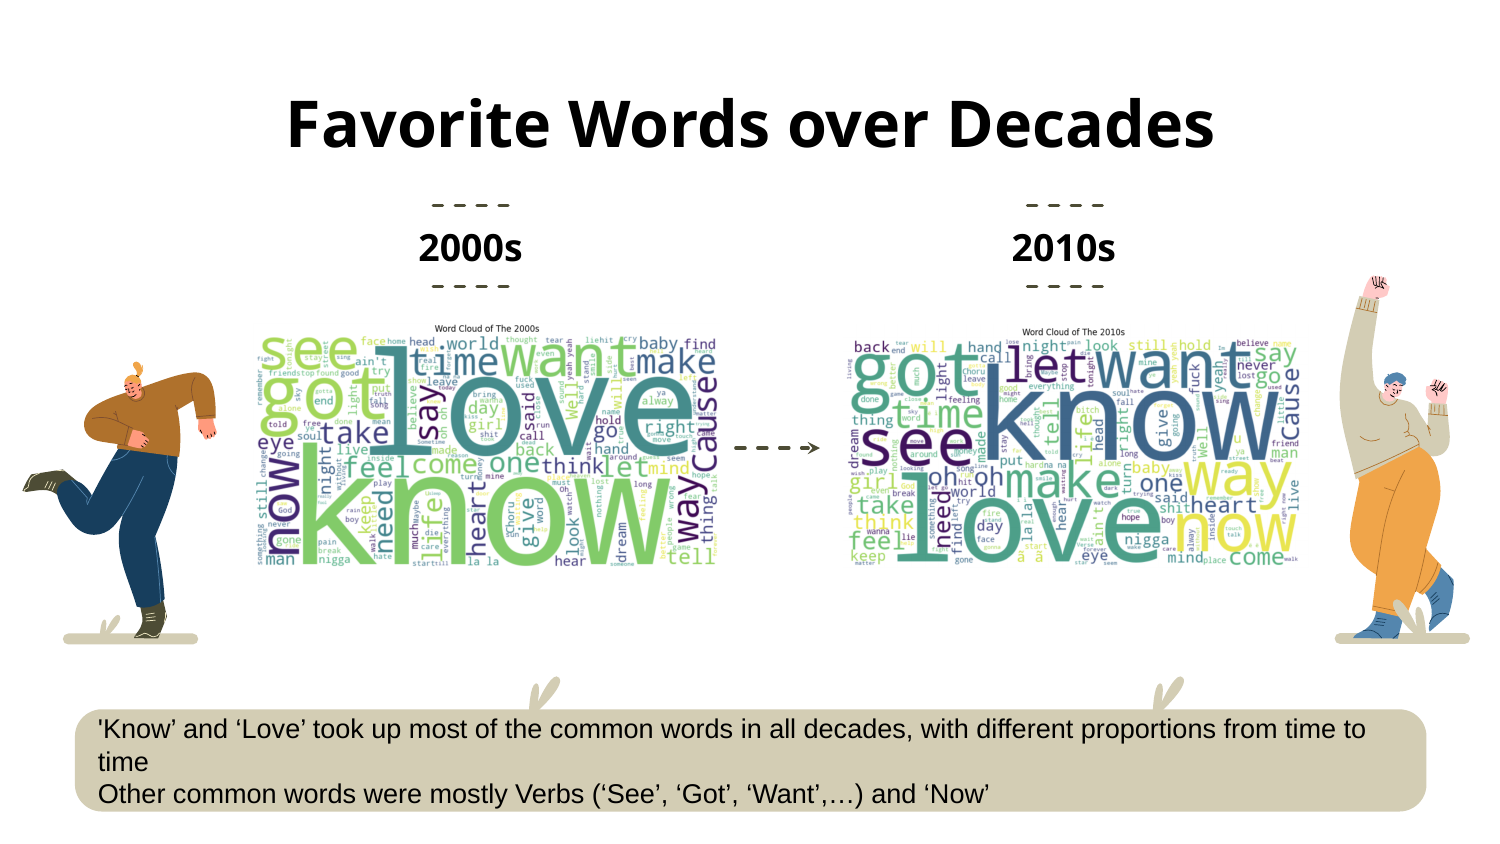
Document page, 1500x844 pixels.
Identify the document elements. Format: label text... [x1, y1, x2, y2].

text_box [1152, 676, 1184, 715]
title Favorite Words over Decades [75, 67, 1427, 161]
text_box 'Know’ and ‘Love’ took up most of the common words in all decades, with different proportions from time to time Other common words were mostly Verbs (‘See’, ‘Got’, ‘Want’,…) and ‘Now’ [74, 709, 1427, 812]
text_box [22, 361, 218, 645]
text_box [1334, 275, 1471, 645]
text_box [286, 205, 655, 288]
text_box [880, 205, 1248, 288]
picture [253, 323, 722, 569]
picture [842, 323, 1309, 569]
text_box [528, 676, 561, 715]
